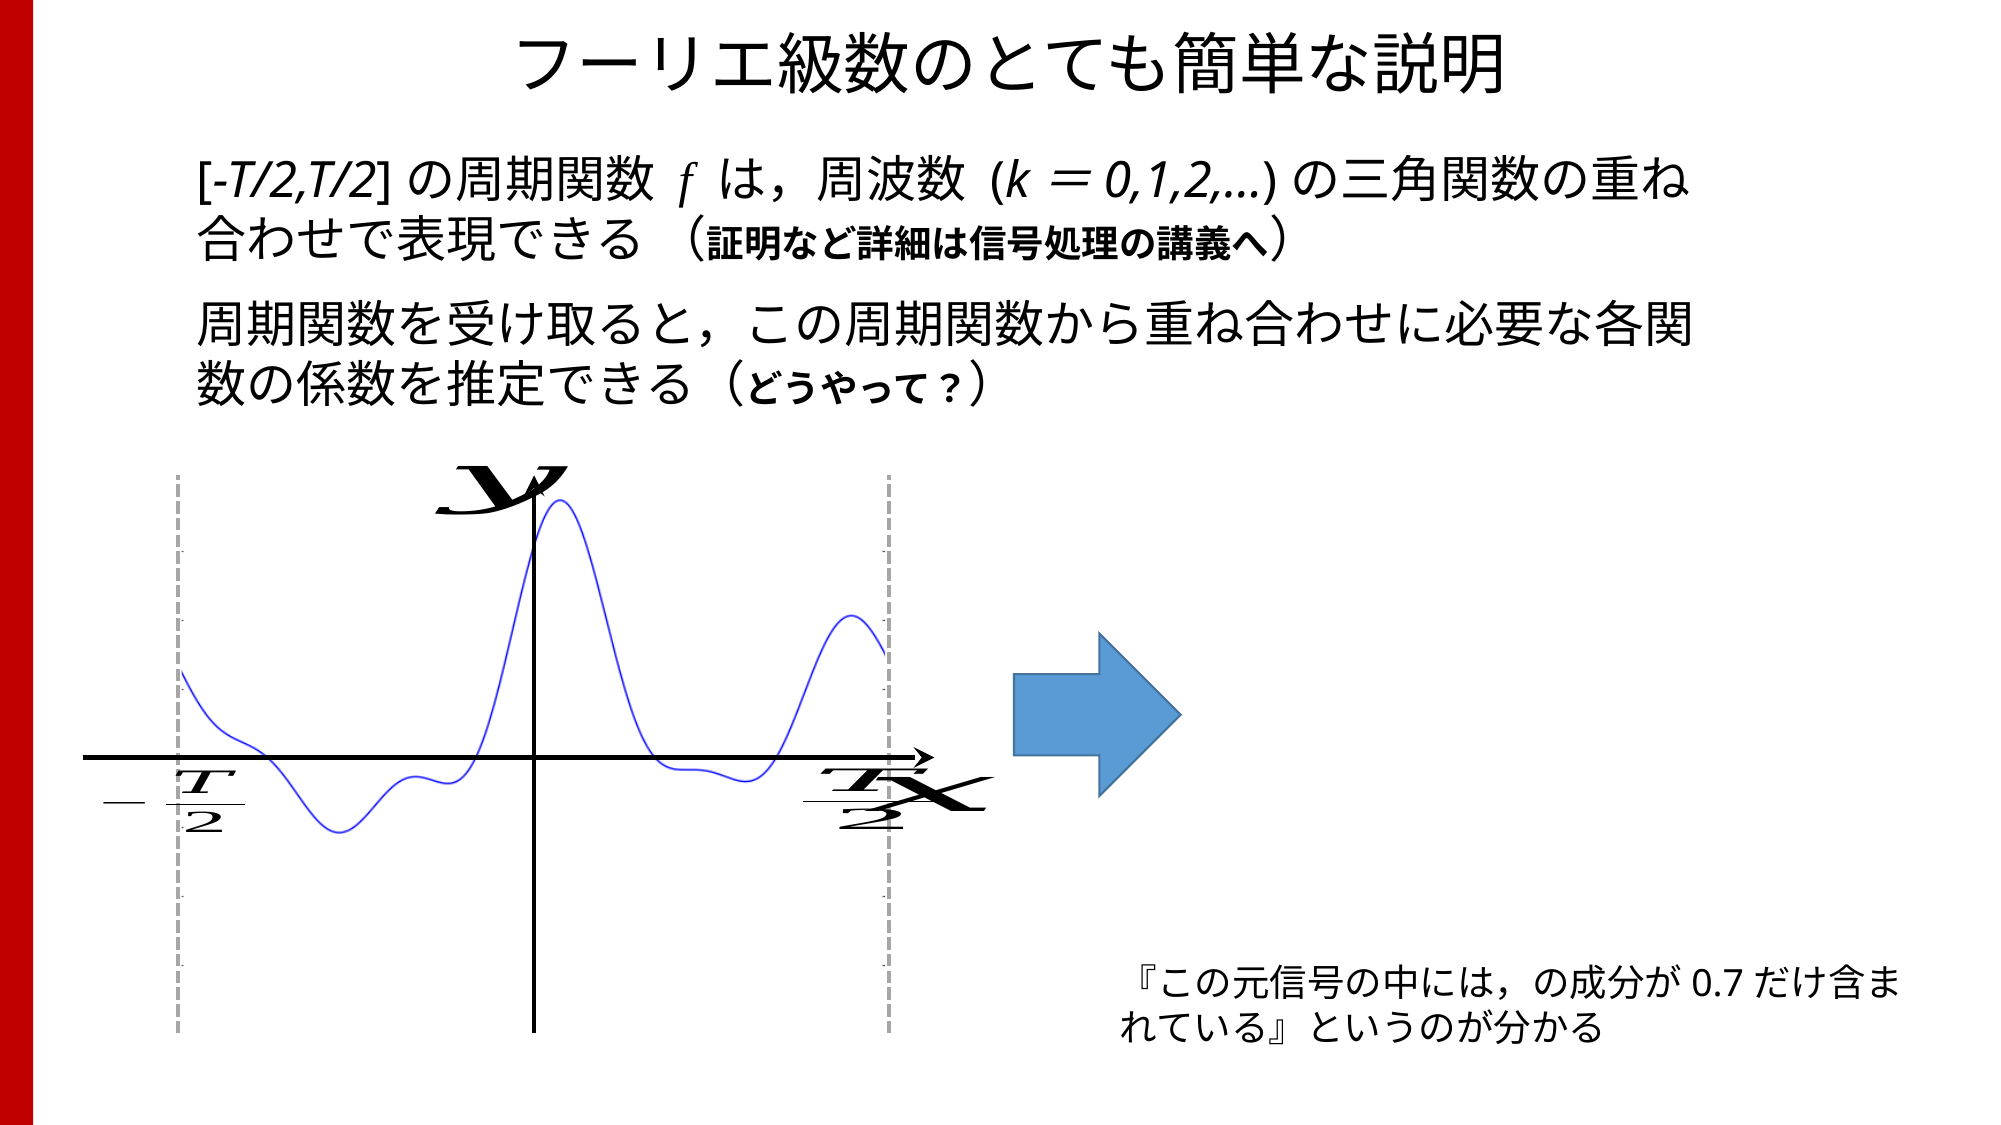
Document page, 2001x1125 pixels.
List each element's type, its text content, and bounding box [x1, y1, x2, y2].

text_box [82, 475, 935, 1034]
title フーリエ級数のとても簡単な説明 [67, 7, 1950, 128]
text_box [1012, 630, 1183, 799]
